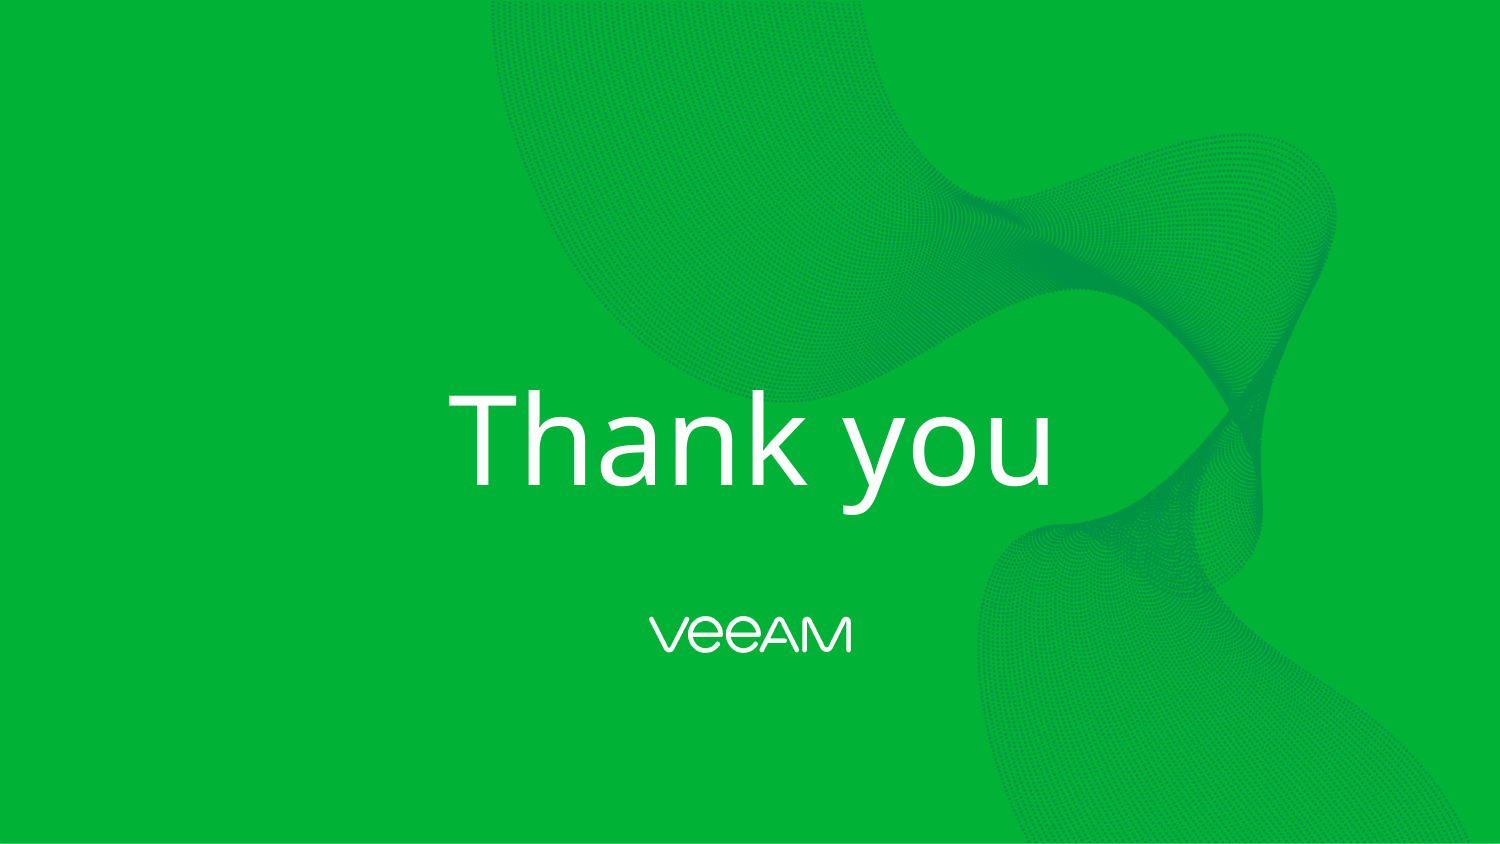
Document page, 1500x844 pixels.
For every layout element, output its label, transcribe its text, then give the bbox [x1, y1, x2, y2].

list Thank you [63, 360, 1445, 497]
picture [2, 1, 1498, 843]
